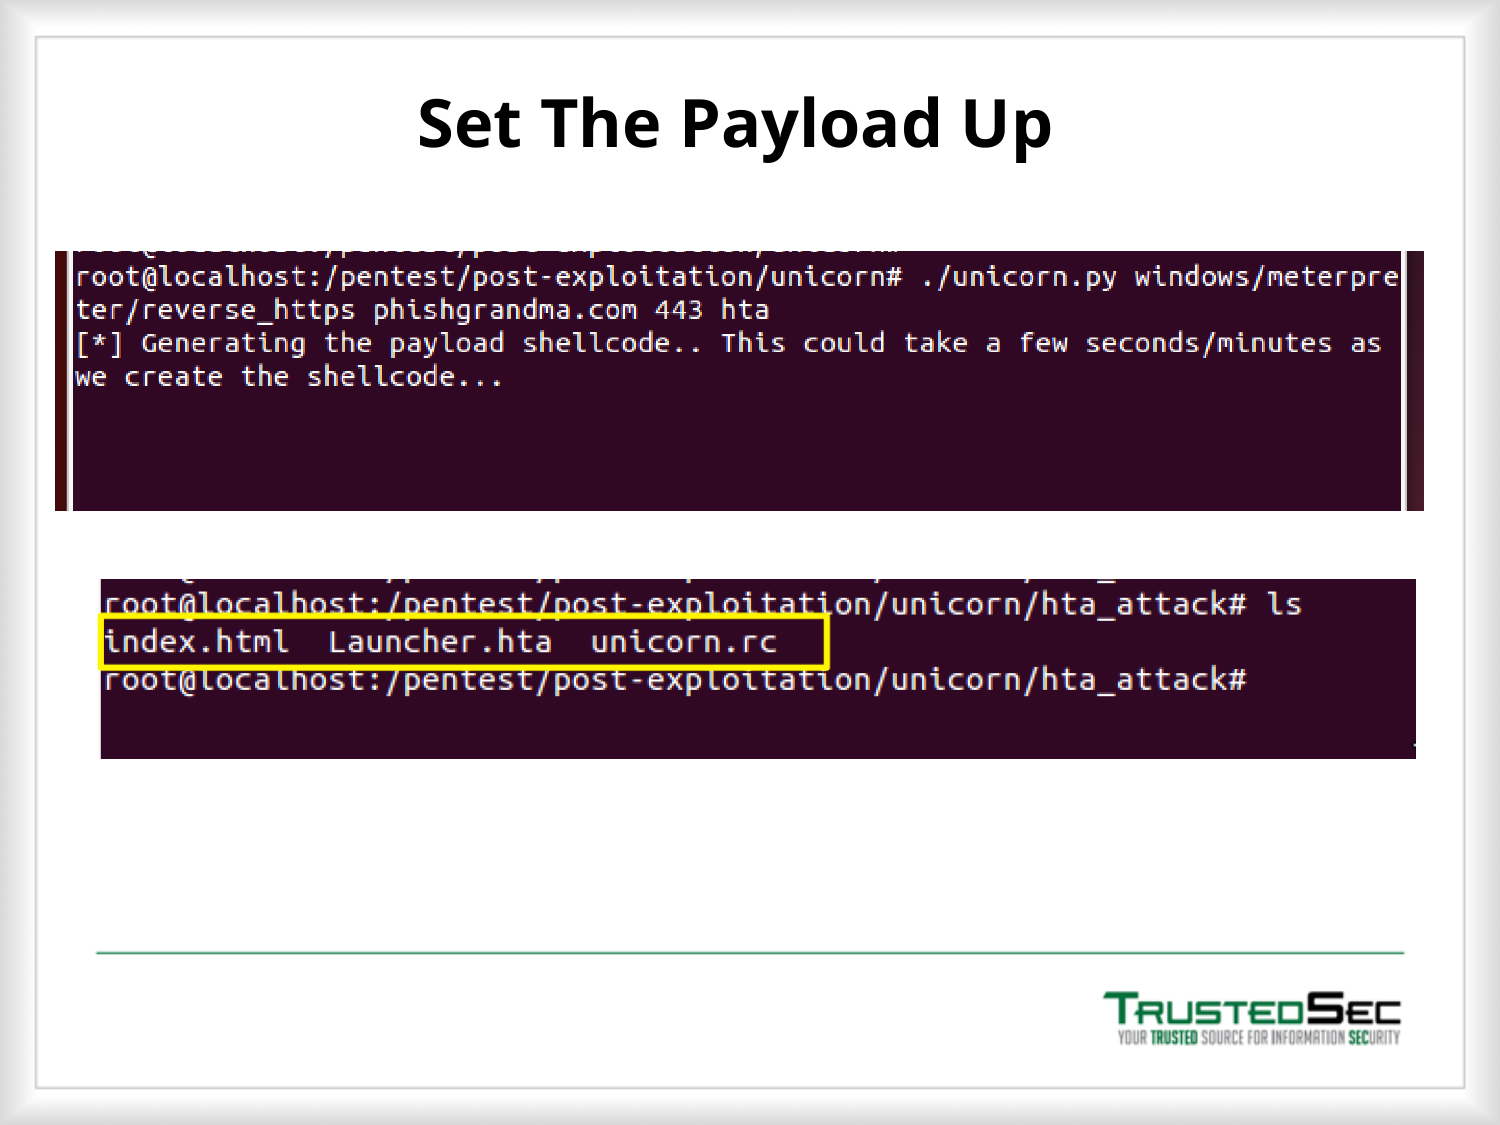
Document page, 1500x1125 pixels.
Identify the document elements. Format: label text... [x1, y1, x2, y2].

title Set The Payload Up [103, 59, 1369, 183]
picture [0, 0, 1500, 1125]
